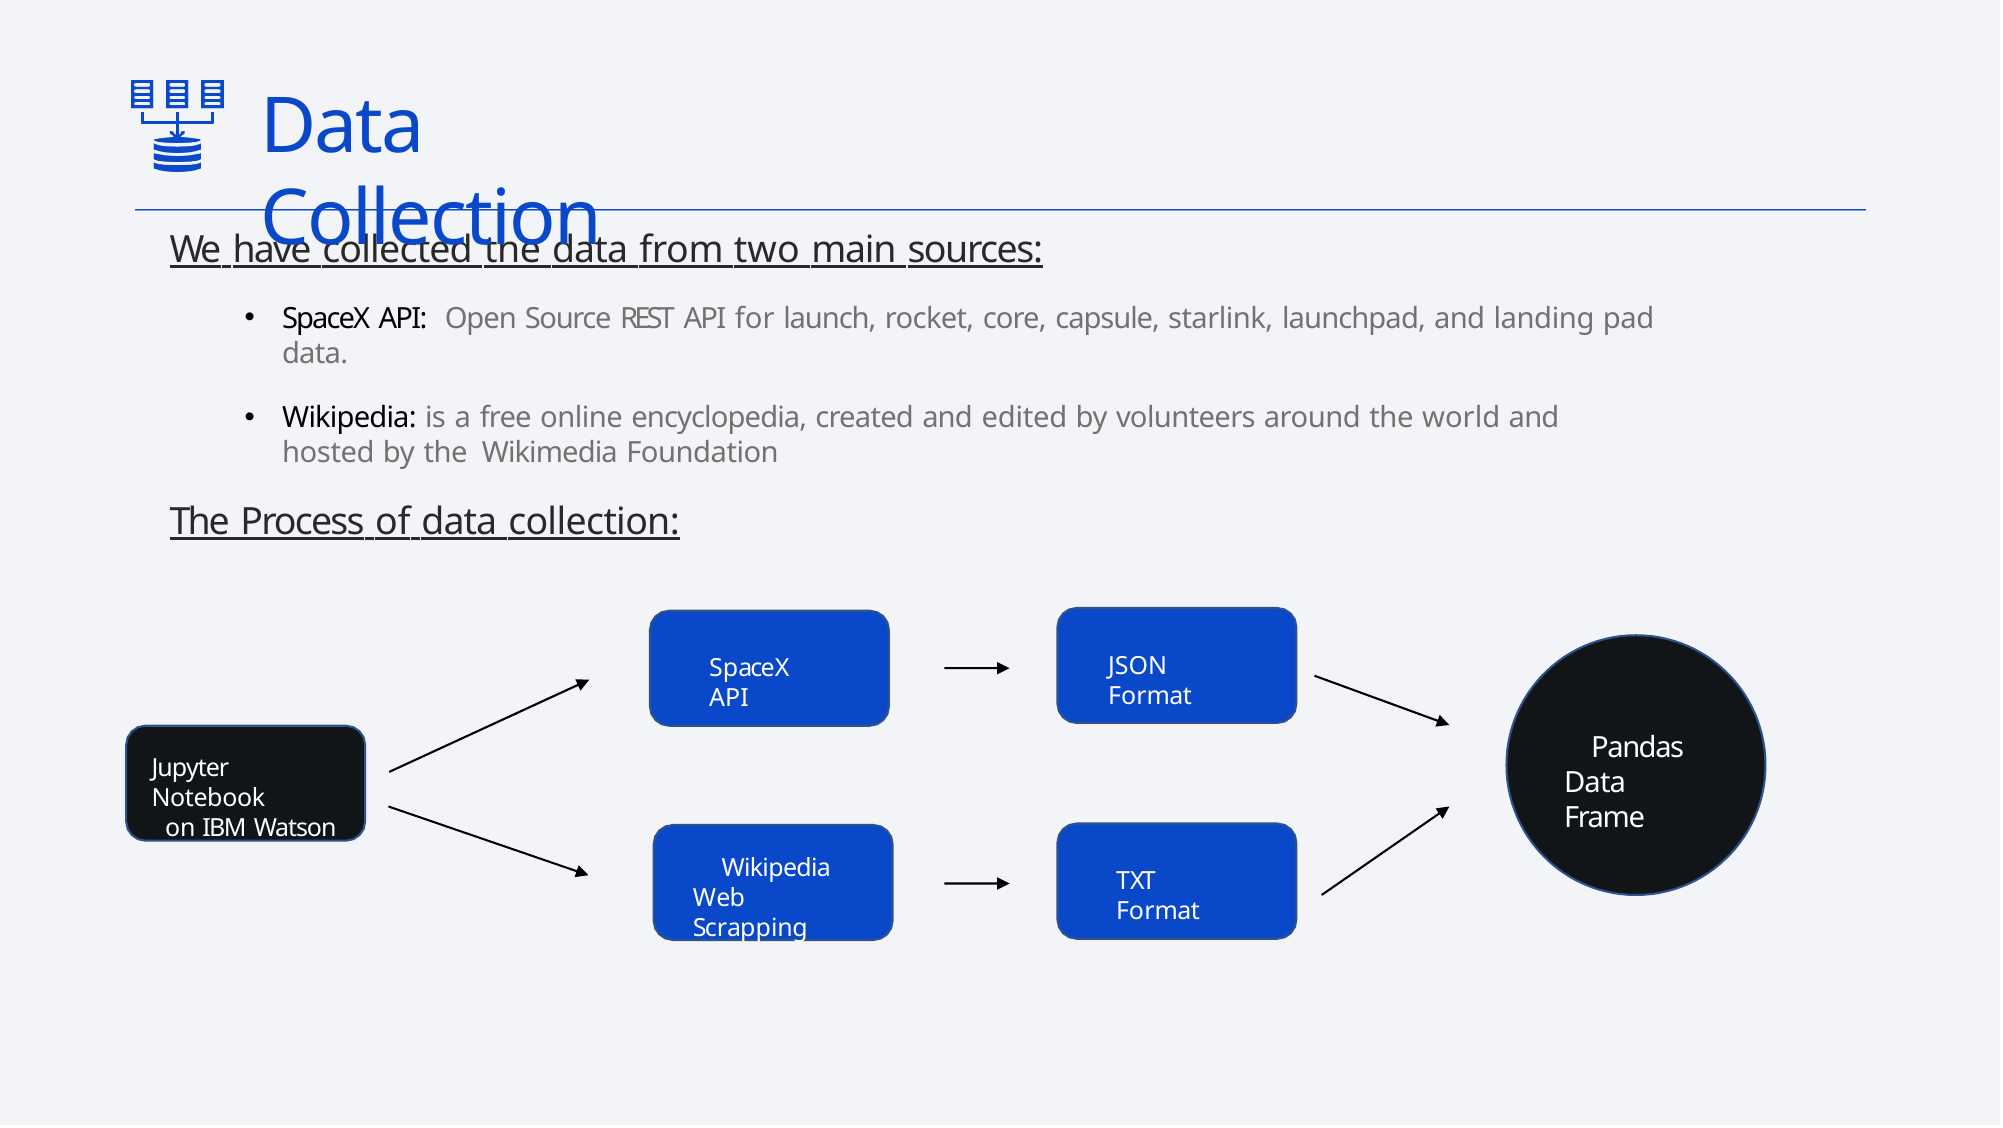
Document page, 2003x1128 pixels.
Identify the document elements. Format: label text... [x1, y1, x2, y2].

title Data Collection [258, 73, 764, 264]
text_box We have collected the data from two main sources: SpaceX API: Open Source REST API for launch, rocket, core, capsule, starlink, launchpad, and landing pad data. Wikipedia: is a free online encyclopedia, created and edited by volunteers around the world and hosted by the Wikimedia Foundation The Process of data collection: [167, 222, 1671, 542]
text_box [1505, 633, 1767, 897]
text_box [1056, 822, 1298, 941]
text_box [124, 724, 367, 843]
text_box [652, 823, 895, 942]
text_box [387, 609, 1450, 897]
picture [0, 0, 2000, 1125]
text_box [944, 606, 1298, 725]
